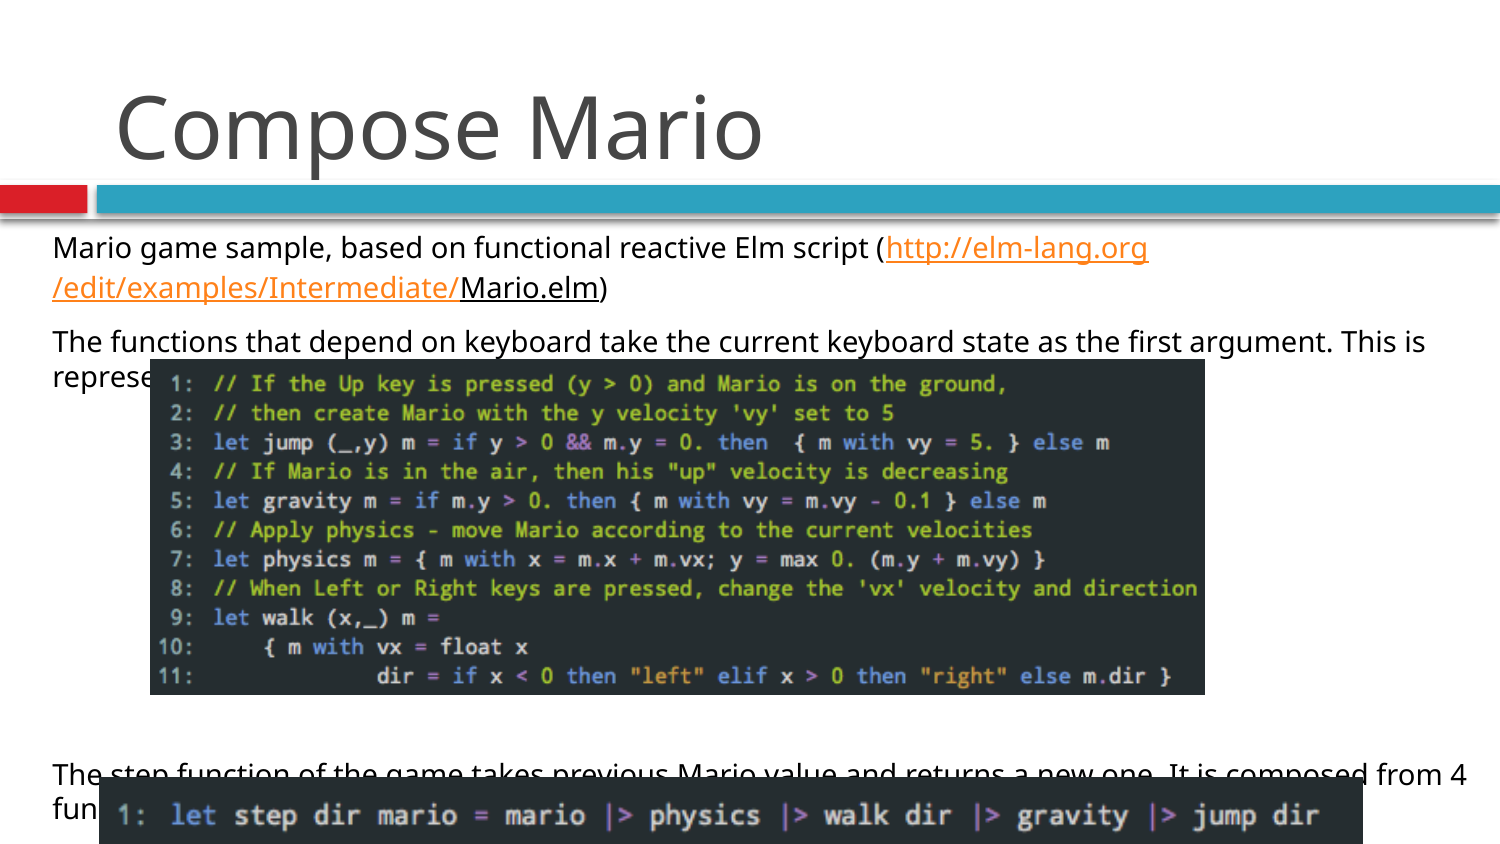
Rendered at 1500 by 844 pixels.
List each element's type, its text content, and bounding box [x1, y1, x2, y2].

picture [149, 358, 1205, 695]
picture [99, 776, 1363, 844]
title Compose Mario [99, 19, 1438, 185]
list Mario game sample, based on functional reactive Elm script (http://elm-lang.org/edit/examples/Intermediate/Mario.elm) The functions that depend on keyboard take the current keyboard state as the first argument. This is represented as a tuple int*int (dir) consisting of x and y directions. The step function of the game takes previous Mario value and returns a new one. It is composed from 4 functions that represent different aspects of the game. [37, 221, 1500, 844]
